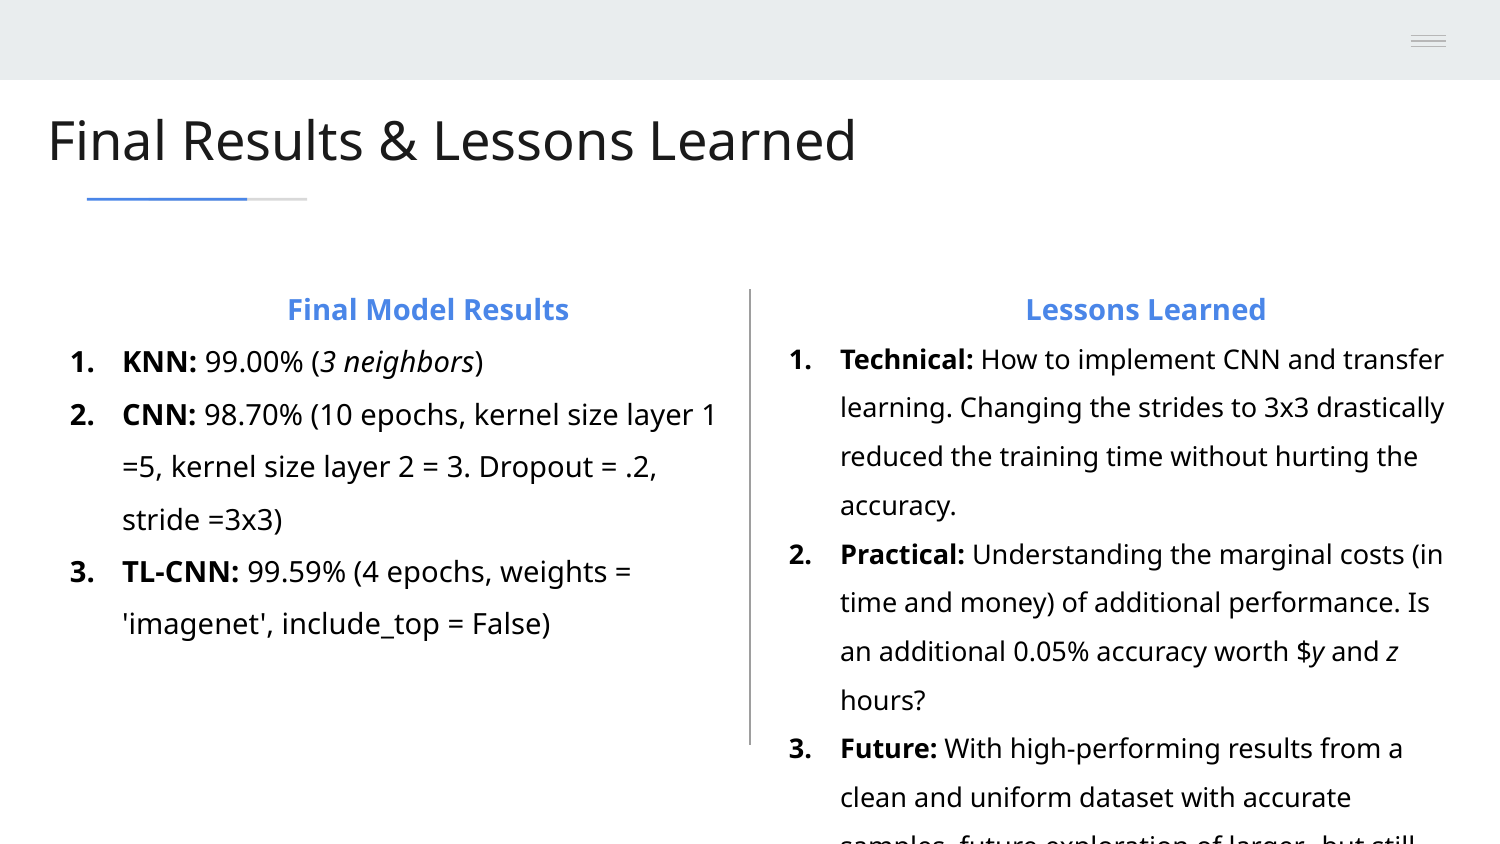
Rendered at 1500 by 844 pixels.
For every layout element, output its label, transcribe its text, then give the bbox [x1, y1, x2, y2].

title Final Results & Lessons Learned [32, 91, 1473, 185]
text_box Final Model Results KNN: 99.00% (3 neighbors) CNN: 98.70% (10 epochs, kernel size layer 1 =5, kernel size layer 2 = 3. Dropout = .2, stride =3x3) TL-CNN: 99.59% (4 epochs, weights = 'imagenet', include_top = False) [32, 258, 749, 656]
text_box Lessons Learned Technical: How to implement CNN and transfer learning. Changing the strides to 3x3 drastically reduced the training time without hurting the accuracy. Practical: Understanding the marginal costs (in time and money) of additional performance. Is an additional 0.05% accuracy worth $y and z hours? Future: With high-performing results from a clean and uniform dataset with accurate samples, future exploration of larger, but still accurate, datasets is advised. [749, 258, 1468, 844]
